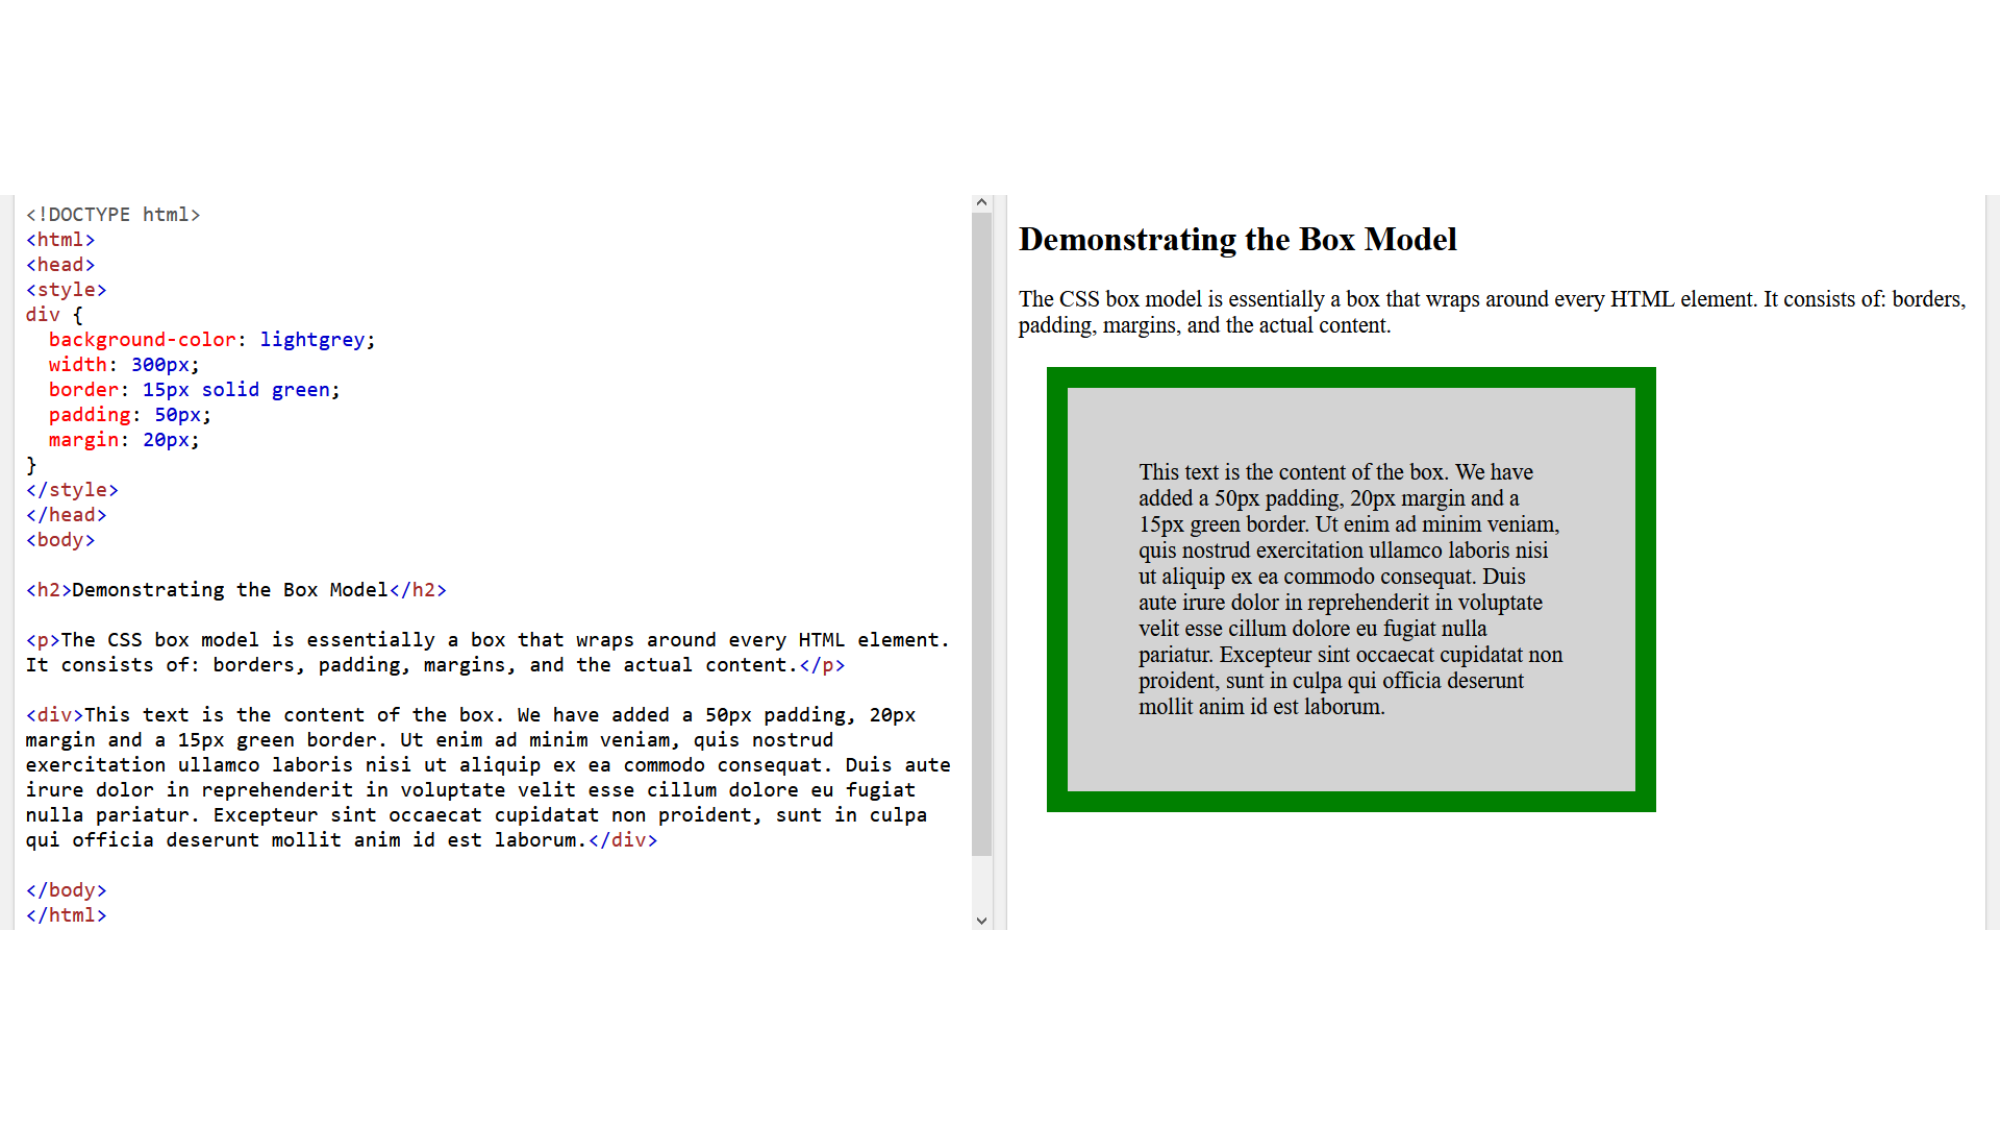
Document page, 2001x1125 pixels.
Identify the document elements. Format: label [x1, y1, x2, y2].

picture [0, 195, 2000, 930]
